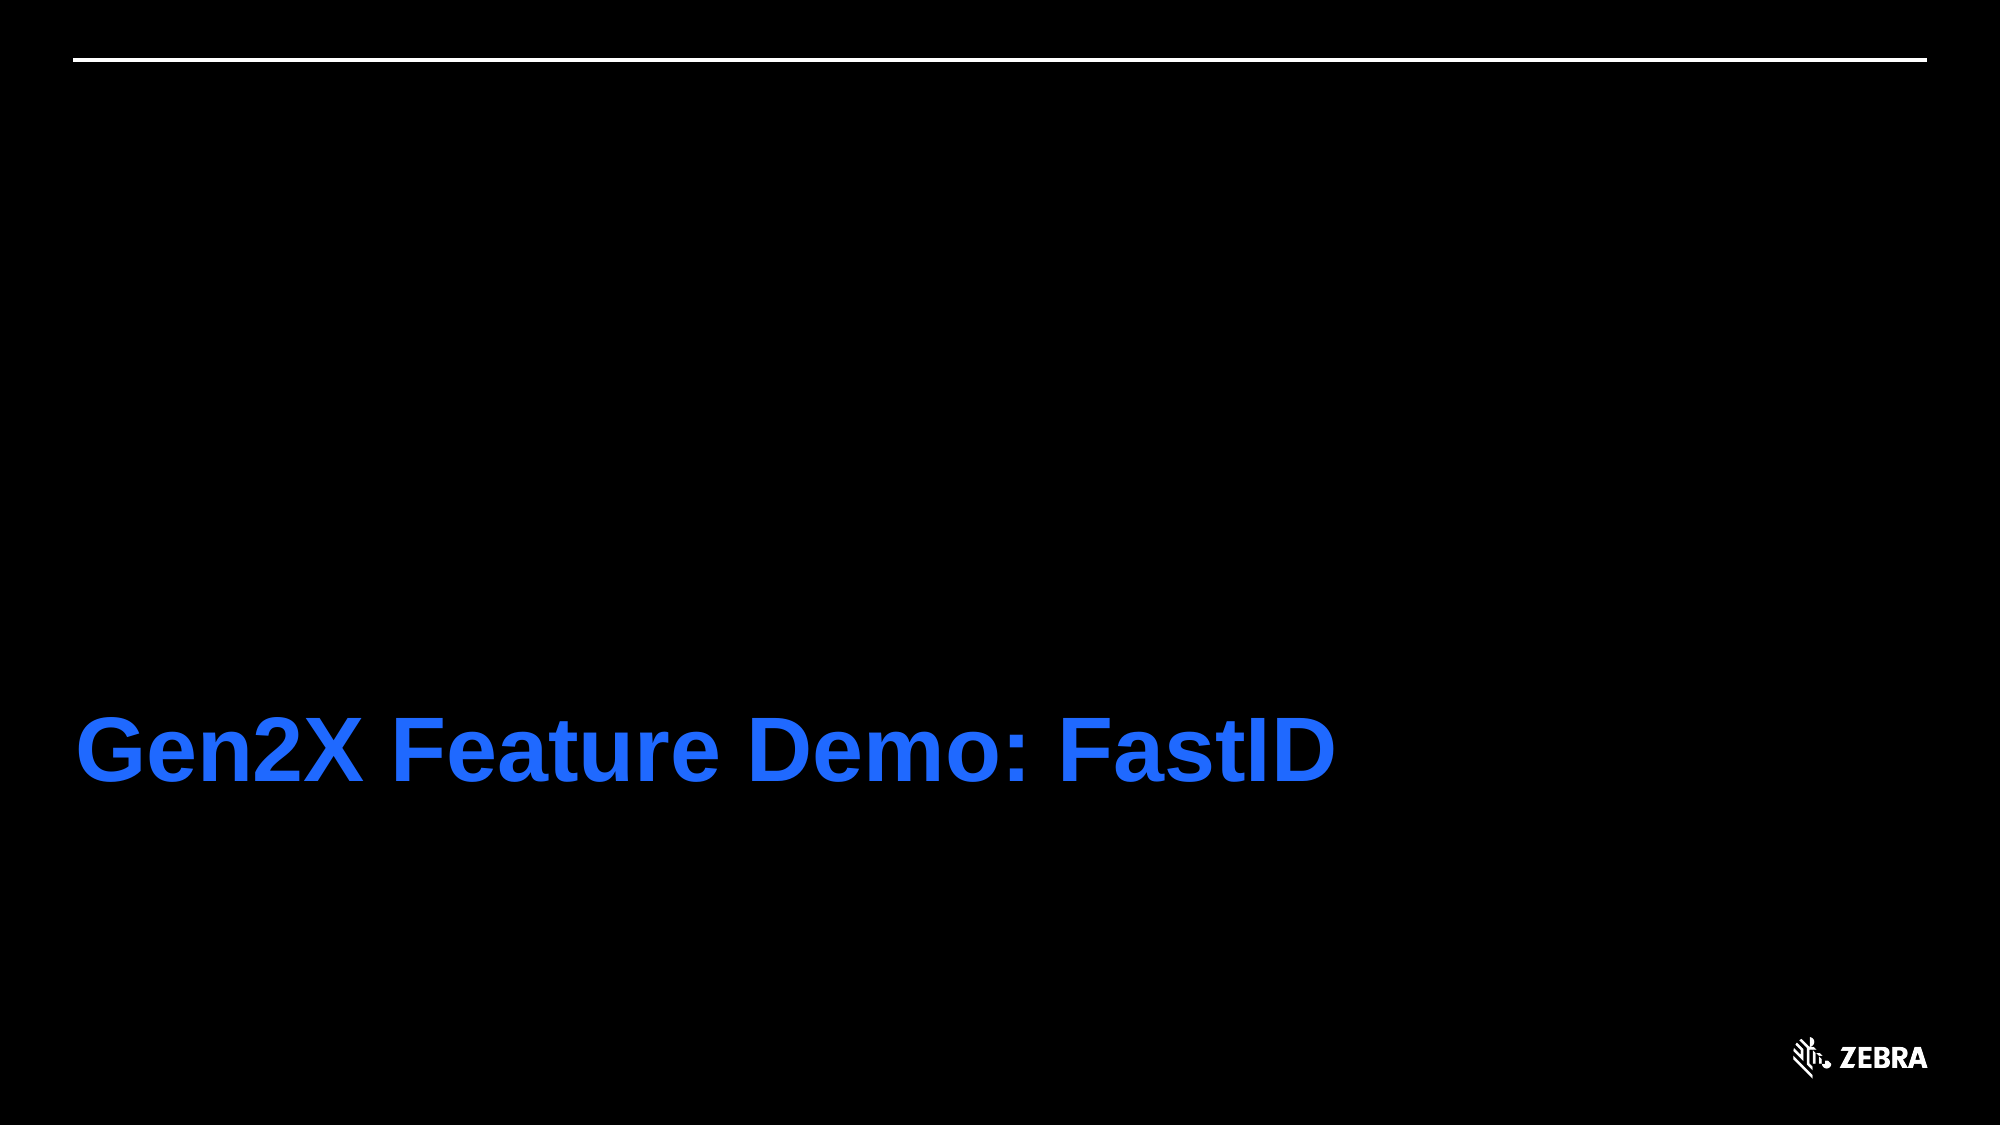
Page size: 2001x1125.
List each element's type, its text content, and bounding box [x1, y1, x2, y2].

picture [1793, 1037, 1928, 1079]
title Gen2X Feature Demo: FastID [75, 513, 1738, 801]
